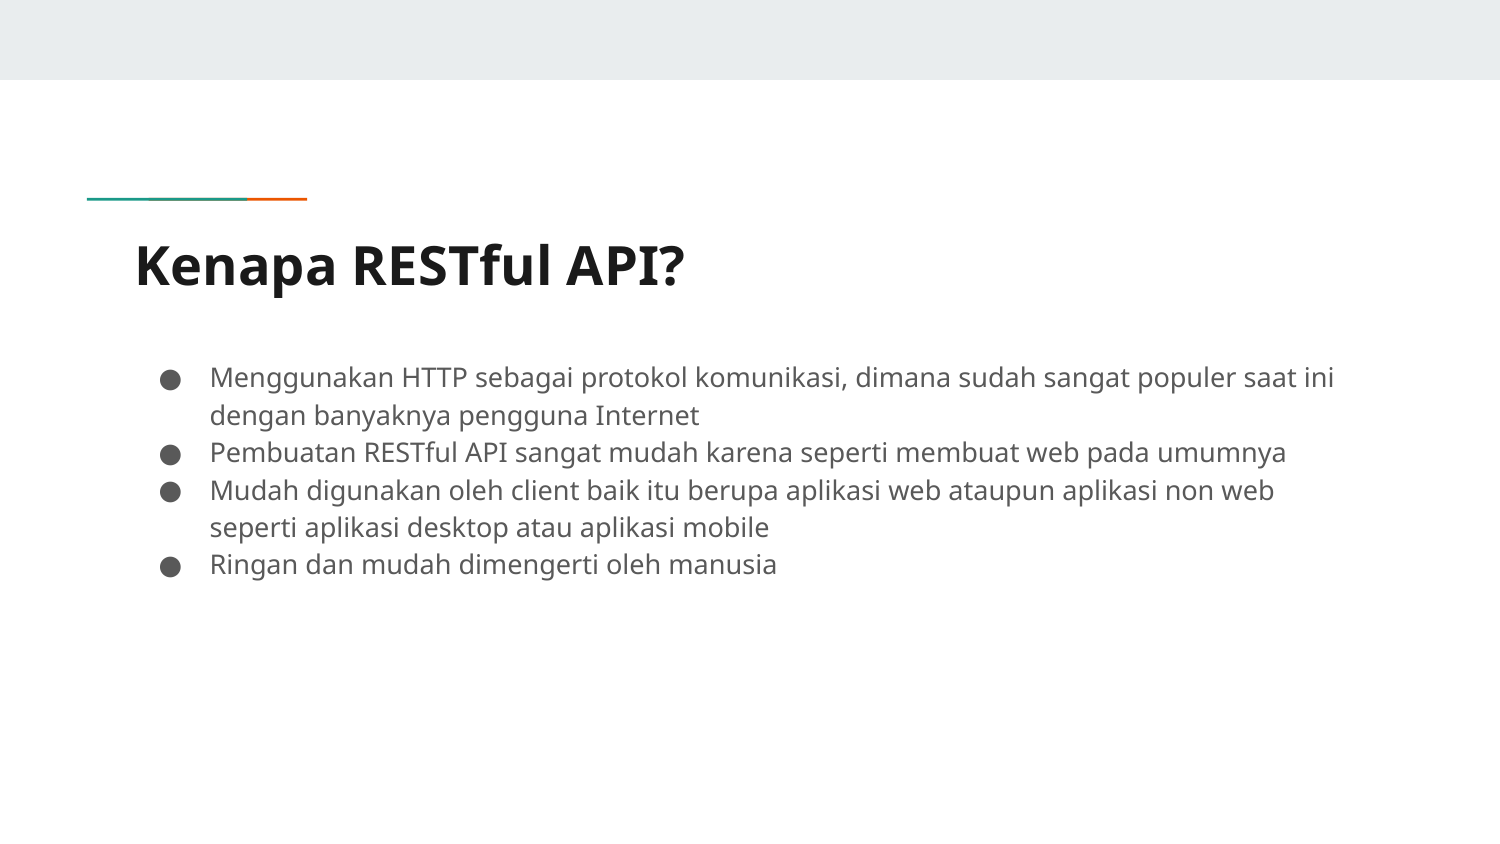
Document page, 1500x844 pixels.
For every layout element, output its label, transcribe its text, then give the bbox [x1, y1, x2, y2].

list Menggunakan HTTP sebagai protokol komunikasi, dimana sudah sangat populer saat ini dengan banyaknya pengguna Internet Pembuatan RESTful API sangat mudah karena seperti membuat web pada umumnya Mudah digunakan oleh client baik itu berupa aplikasi web ataupun aplikasi non web seperti aplikasi desktop atau aplikasi mobile Ringan dan mudah dimengerti oleh manusia [119, 341, 1381, 712]
title Kenapa RESTful API? [119, 216, 1381, 305]
